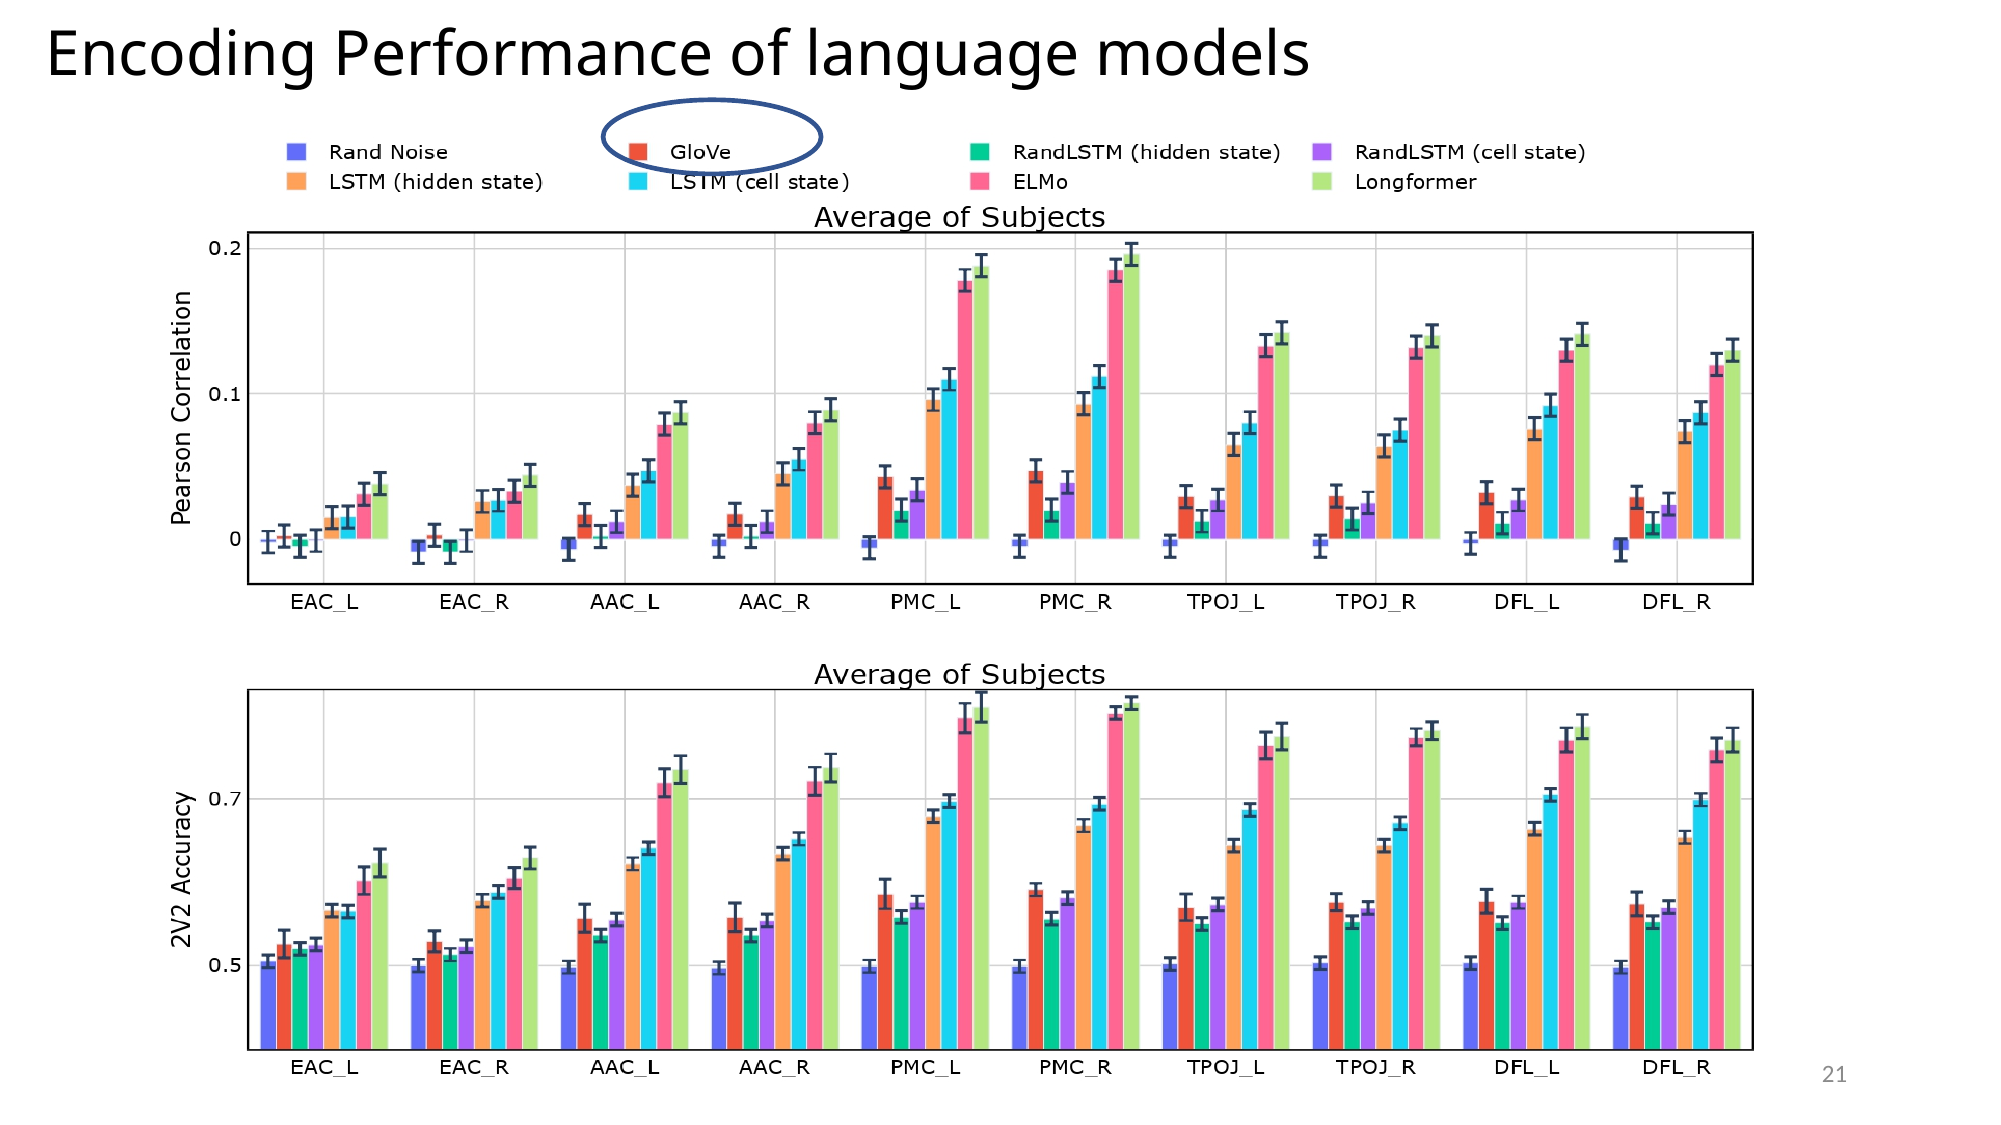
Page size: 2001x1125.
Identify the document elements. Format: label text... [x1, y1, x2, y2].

text_box [604, 98, 820, 129]
title Encoding Performance of language models [30, 13, 1756, 97]
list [165, 652, 1756, 1116]
slide_number 21 [1756, 1042, 1863, 1103]
picture [165, 129, 1756, 652]
